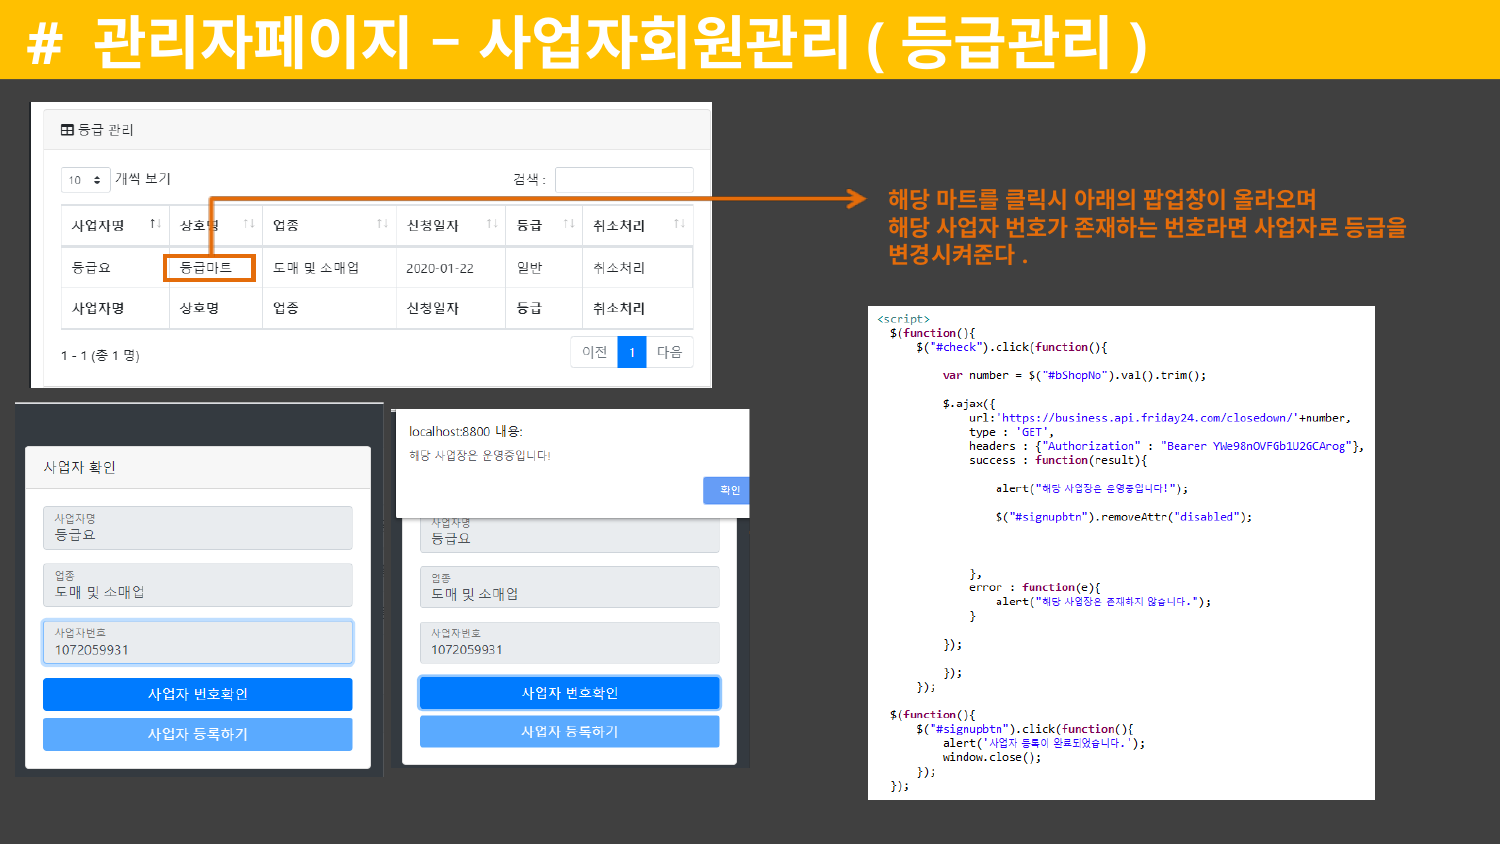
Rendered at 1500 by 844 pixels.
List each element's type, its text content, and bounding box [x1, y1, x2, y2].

picture [867, 305, 1375, 801]
text_box 해당 마트를 클릭시 아래의 팝업창이 올라오며 해당 사업자 번호가 존재하는 번호라면 사업자로 등급을 변경시켜준다. [873, 216, 1500, 276]
picture [14, 402, 384, 777]
picture [29, 102, 869, 389]
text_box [0, 0, 1500, 205]
picture [390, 409, 751, 769]
